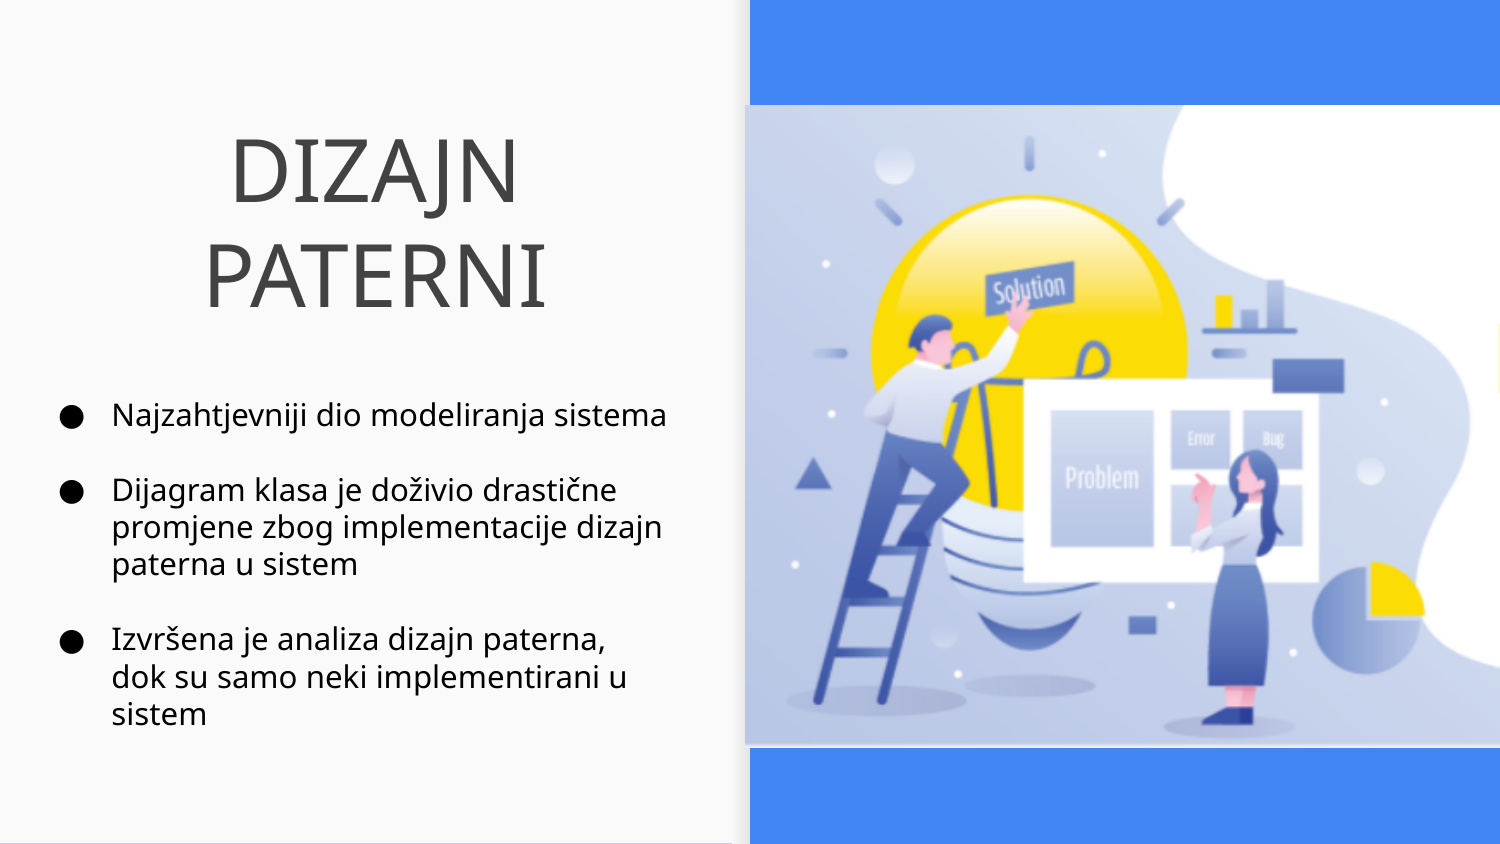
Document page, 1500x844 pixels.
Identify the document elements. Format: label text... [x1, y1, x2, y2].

text_box Najzahtjevniji dio modeliranja sistema Dijagram klasa je doživio drastične promjene zbog implementacije dizajn paterna u sistem Izvršena je analiza dizajn paterna, dok su samo neki implementirani u sistem [21, 379, 685, 747]
title DIZAJN PATERNI [43, 97, 708, 341]
picture [745, 105, 1500, 749]
